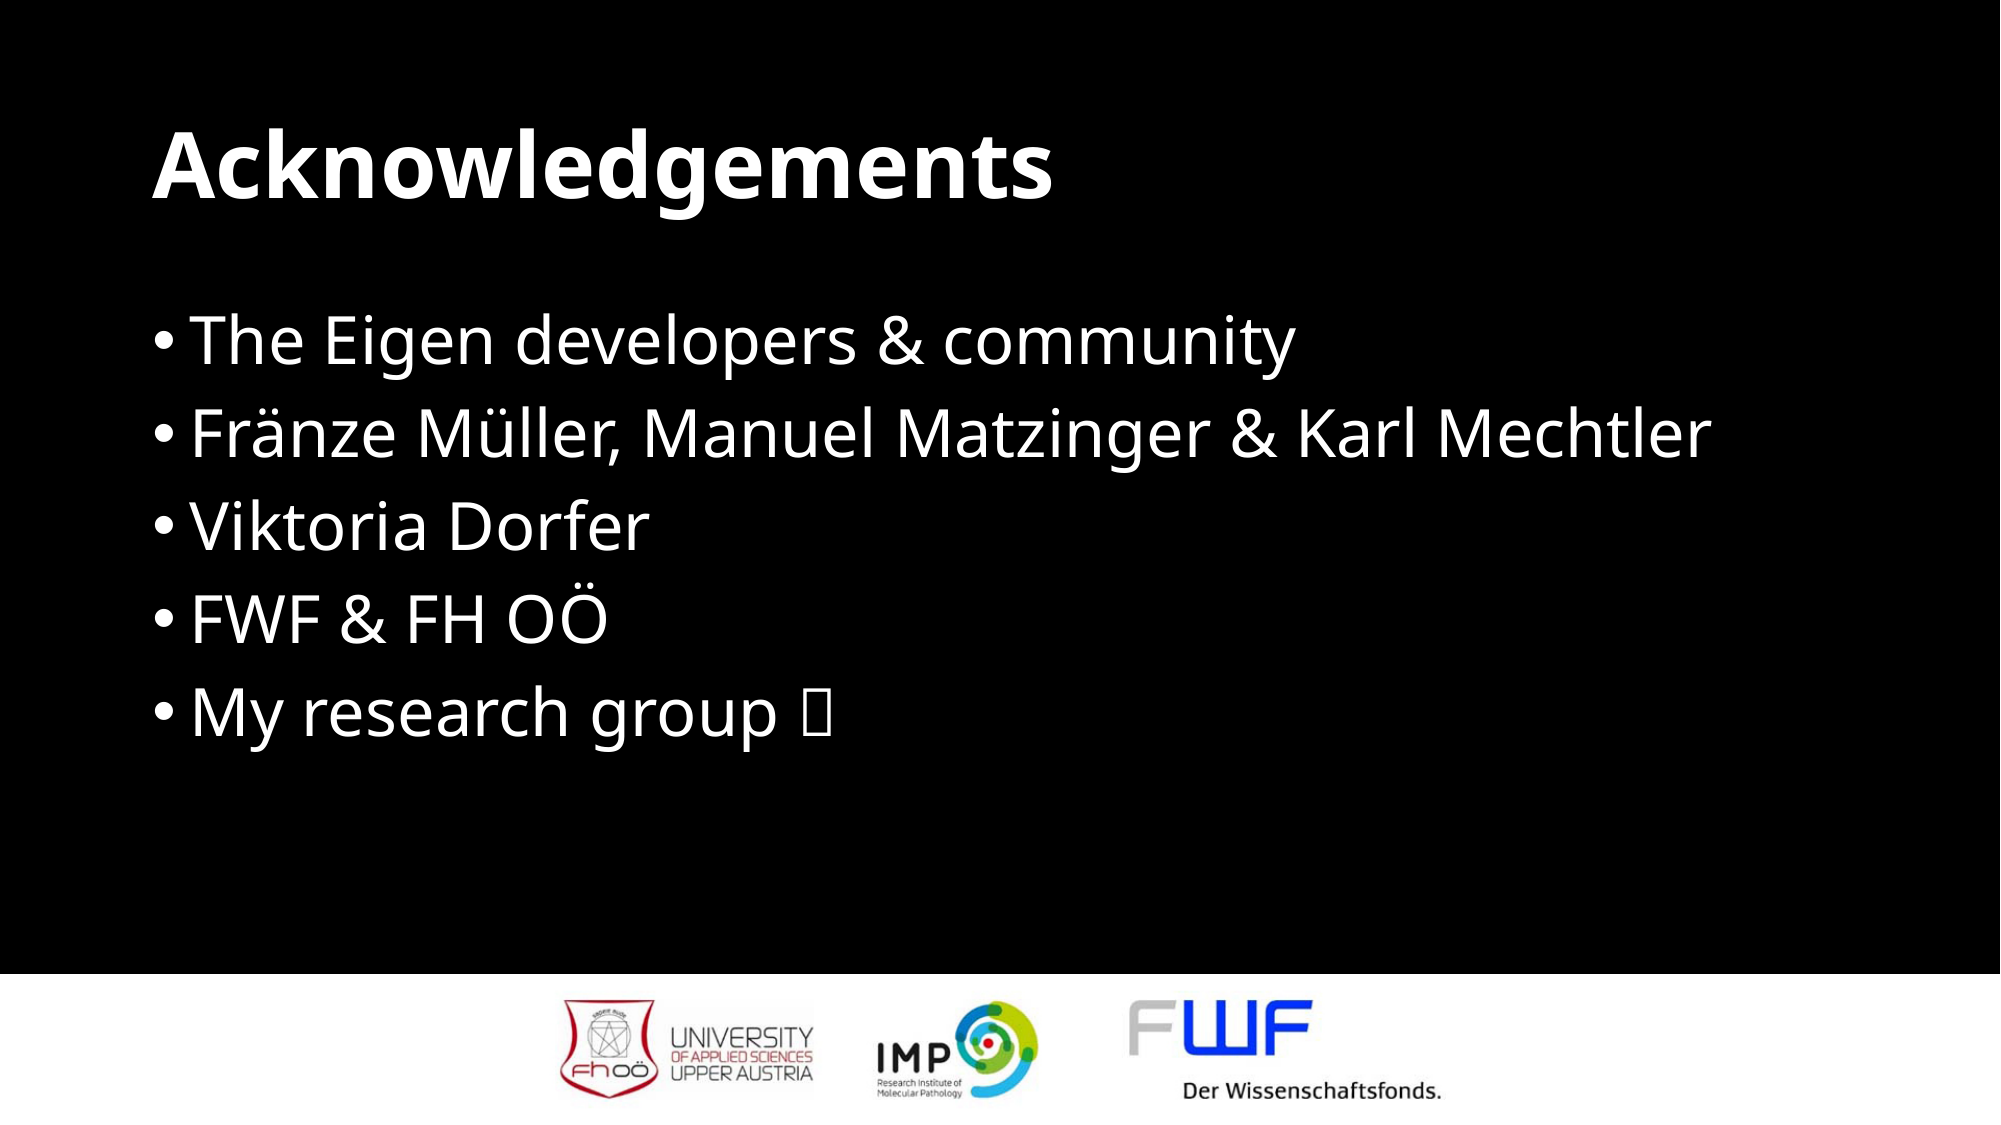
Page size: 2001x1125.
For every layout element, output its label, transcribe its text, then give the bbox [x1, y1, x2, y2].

picture [0, 974, 2000, 1125]
list The Eigen developers & community Fränze Müller, Manuel Matzinger & Karl Mechtler Viktoria Dorfer FWF & FH OÖ My research group  [137, 299, 1863, 974]
title Acknowledgements [137, 59, 1863, 278]
